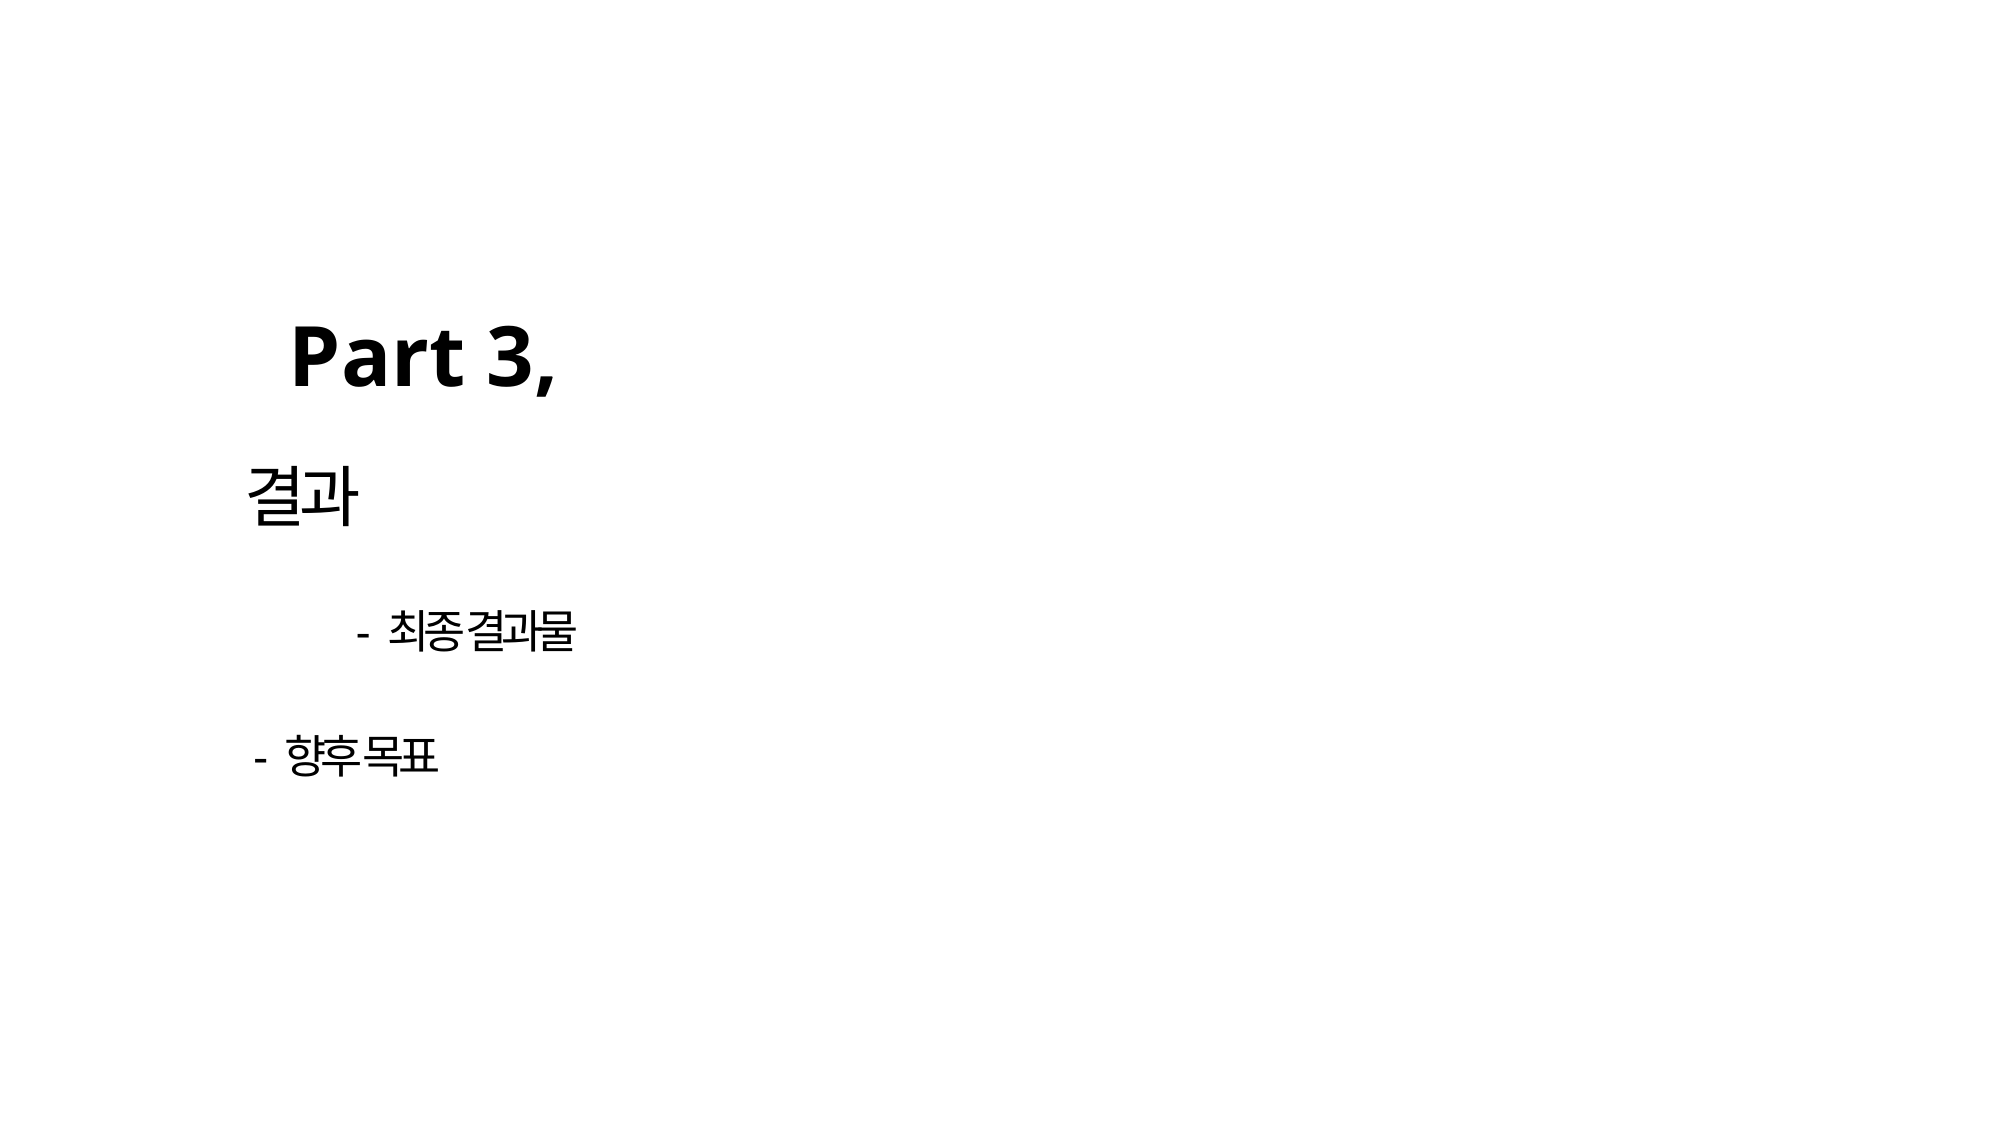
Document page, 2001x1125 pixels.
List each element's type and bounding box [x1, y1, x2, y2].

text_box [173, 295, 711, 791]
